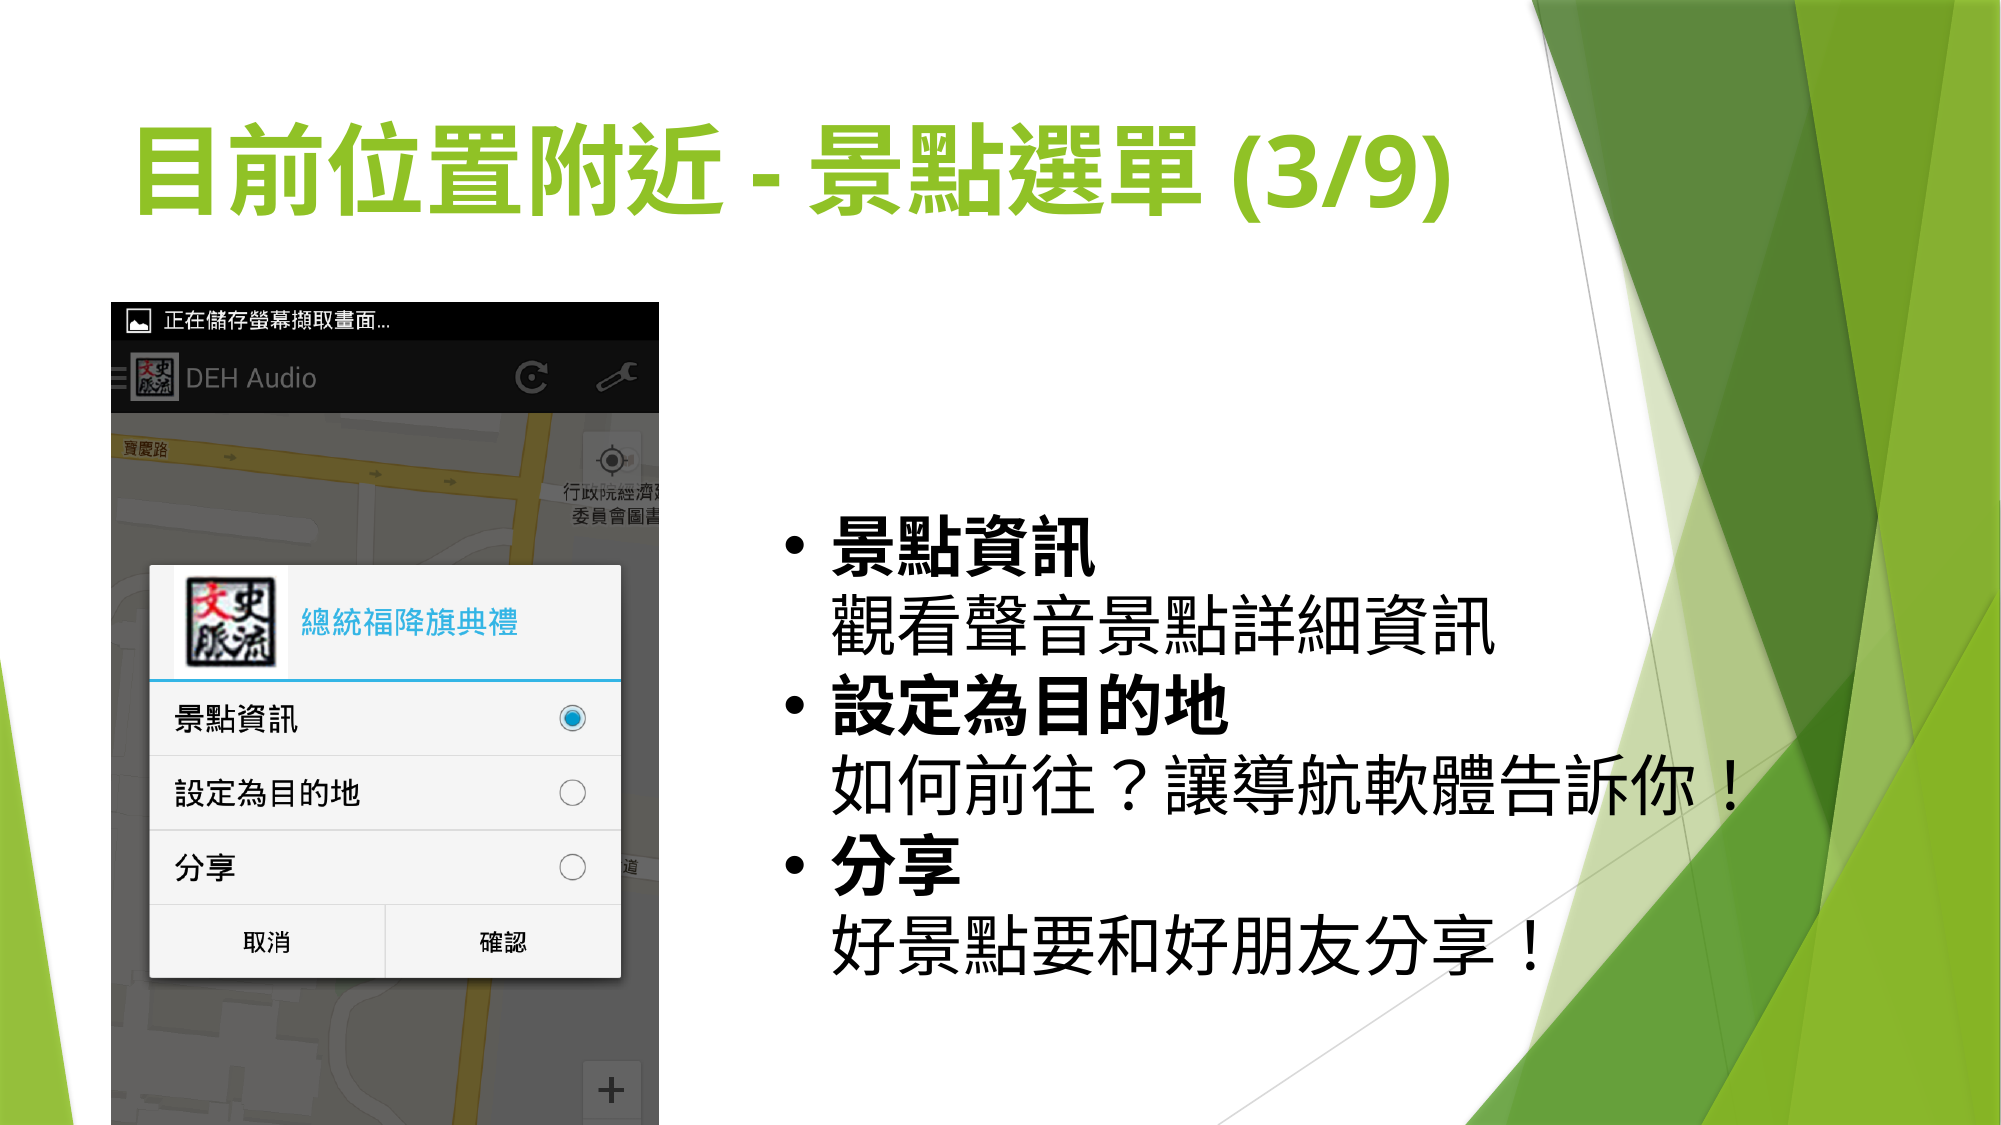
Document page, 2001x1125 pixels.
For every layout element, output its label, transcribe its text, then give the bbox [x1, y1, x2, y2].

title 目前位置附近-景點選單(3/9) [111, 99, 1522, 317]
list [110, 301, 659, 1125]
text_box 景點資訊 觀看聲音景點詳細資訊 設定為目的地 如何前往？讓導航軟體告訴你！ 分享 好景點要和好朋友分享！ [768, 496, 1753, 992]
